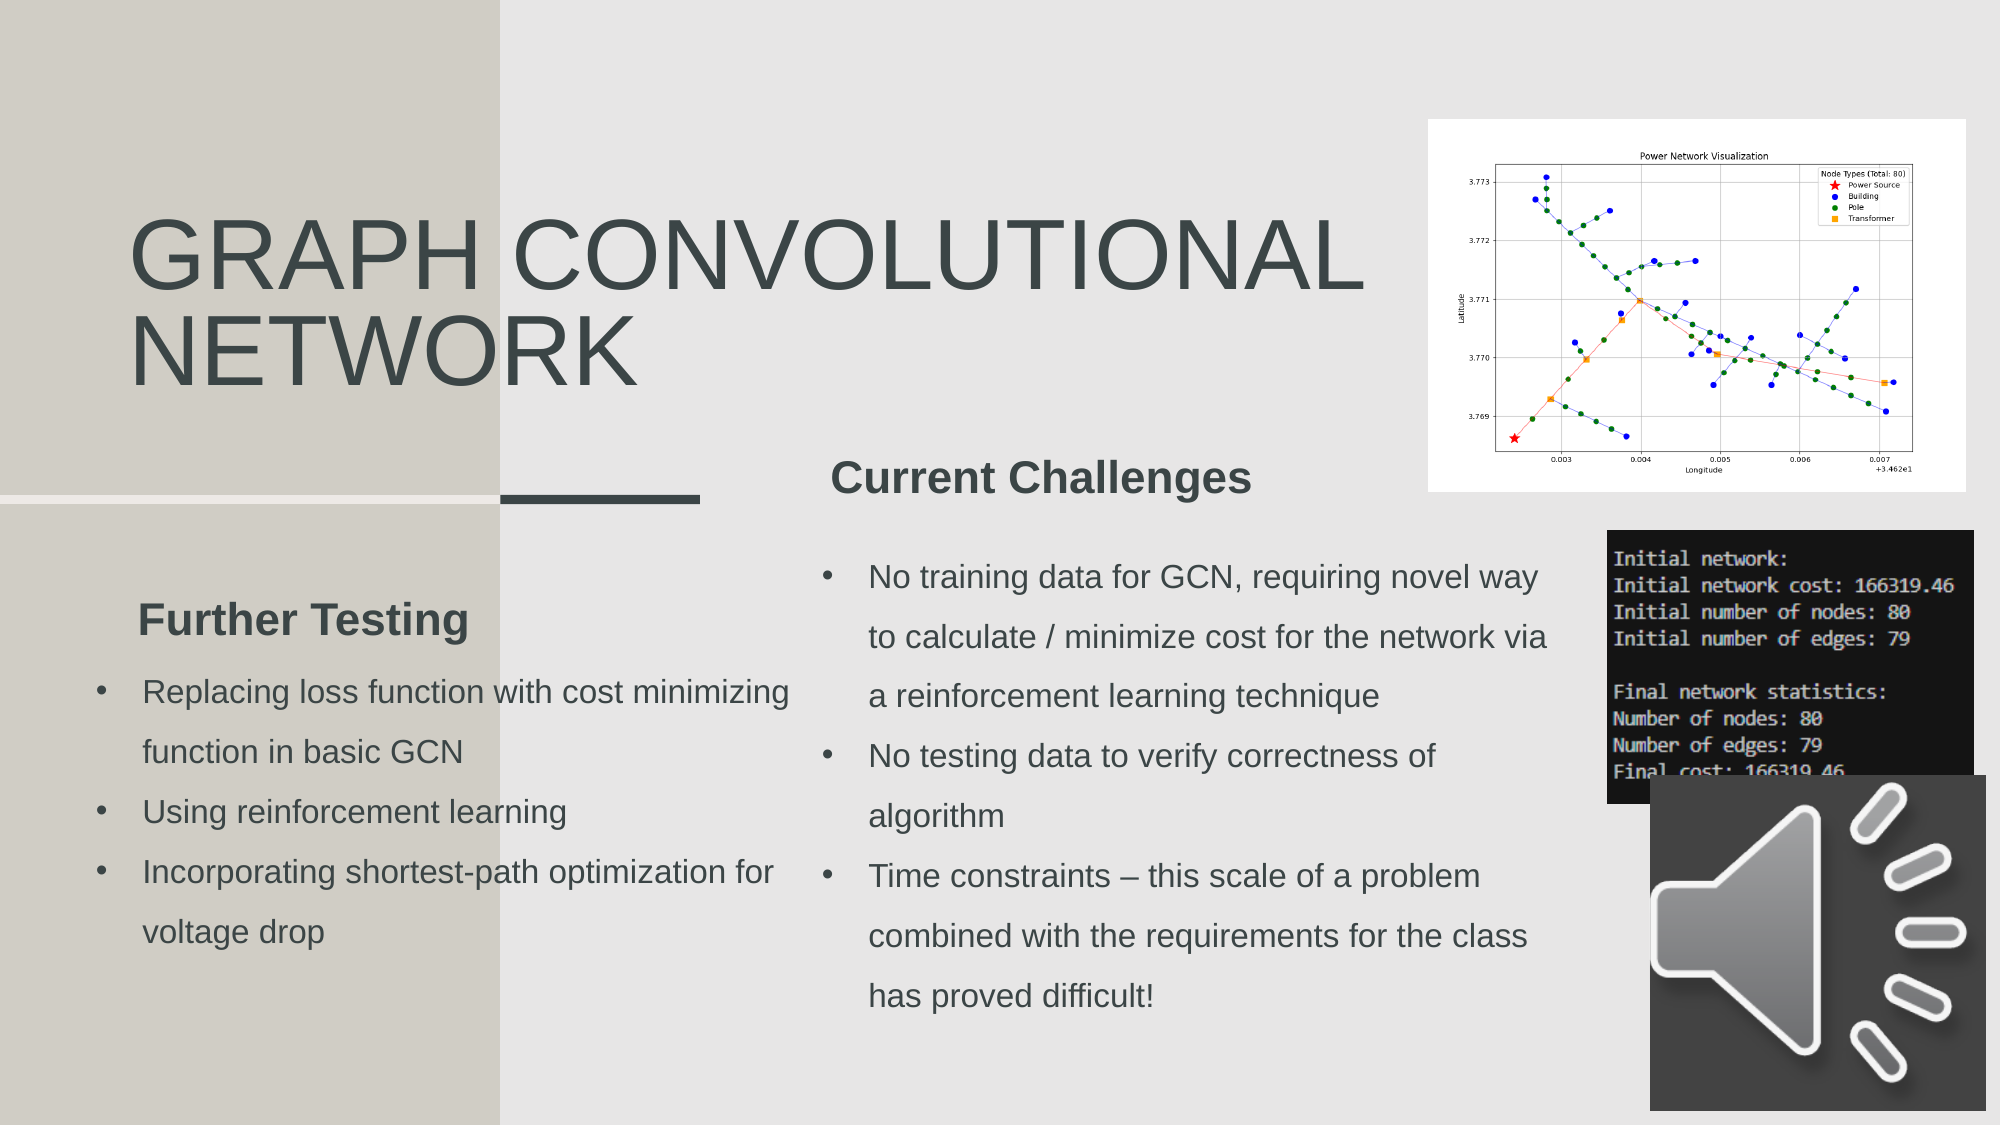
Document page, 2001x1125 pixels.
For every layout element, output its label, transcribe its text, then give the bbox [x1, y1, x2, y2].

list Replacing loss function with cost minimizing function in basic GCN Using reinforcement learning Incorporating shortest-path optimization for voltage drop [80, 642, 861, 919]
list Further Testing [122, 554, 806, 635]
picture [1607, 530, 1987, 1112]
title Graph convolutional network [113, 205, 1534, 494]
picture [1428, 119, 1966, 492]
text_box Current Challenges [815, 412, 1608, 493]
text_box No training data for GCN, requiring novel way to calculate / minimize cost for the network via a reinforcement learning technique No testing data to verify correctness of algorithm Time constraints – this scale of a problem combined with the requirements for the class has proved difficult! [806, 527, 1587, 804]
